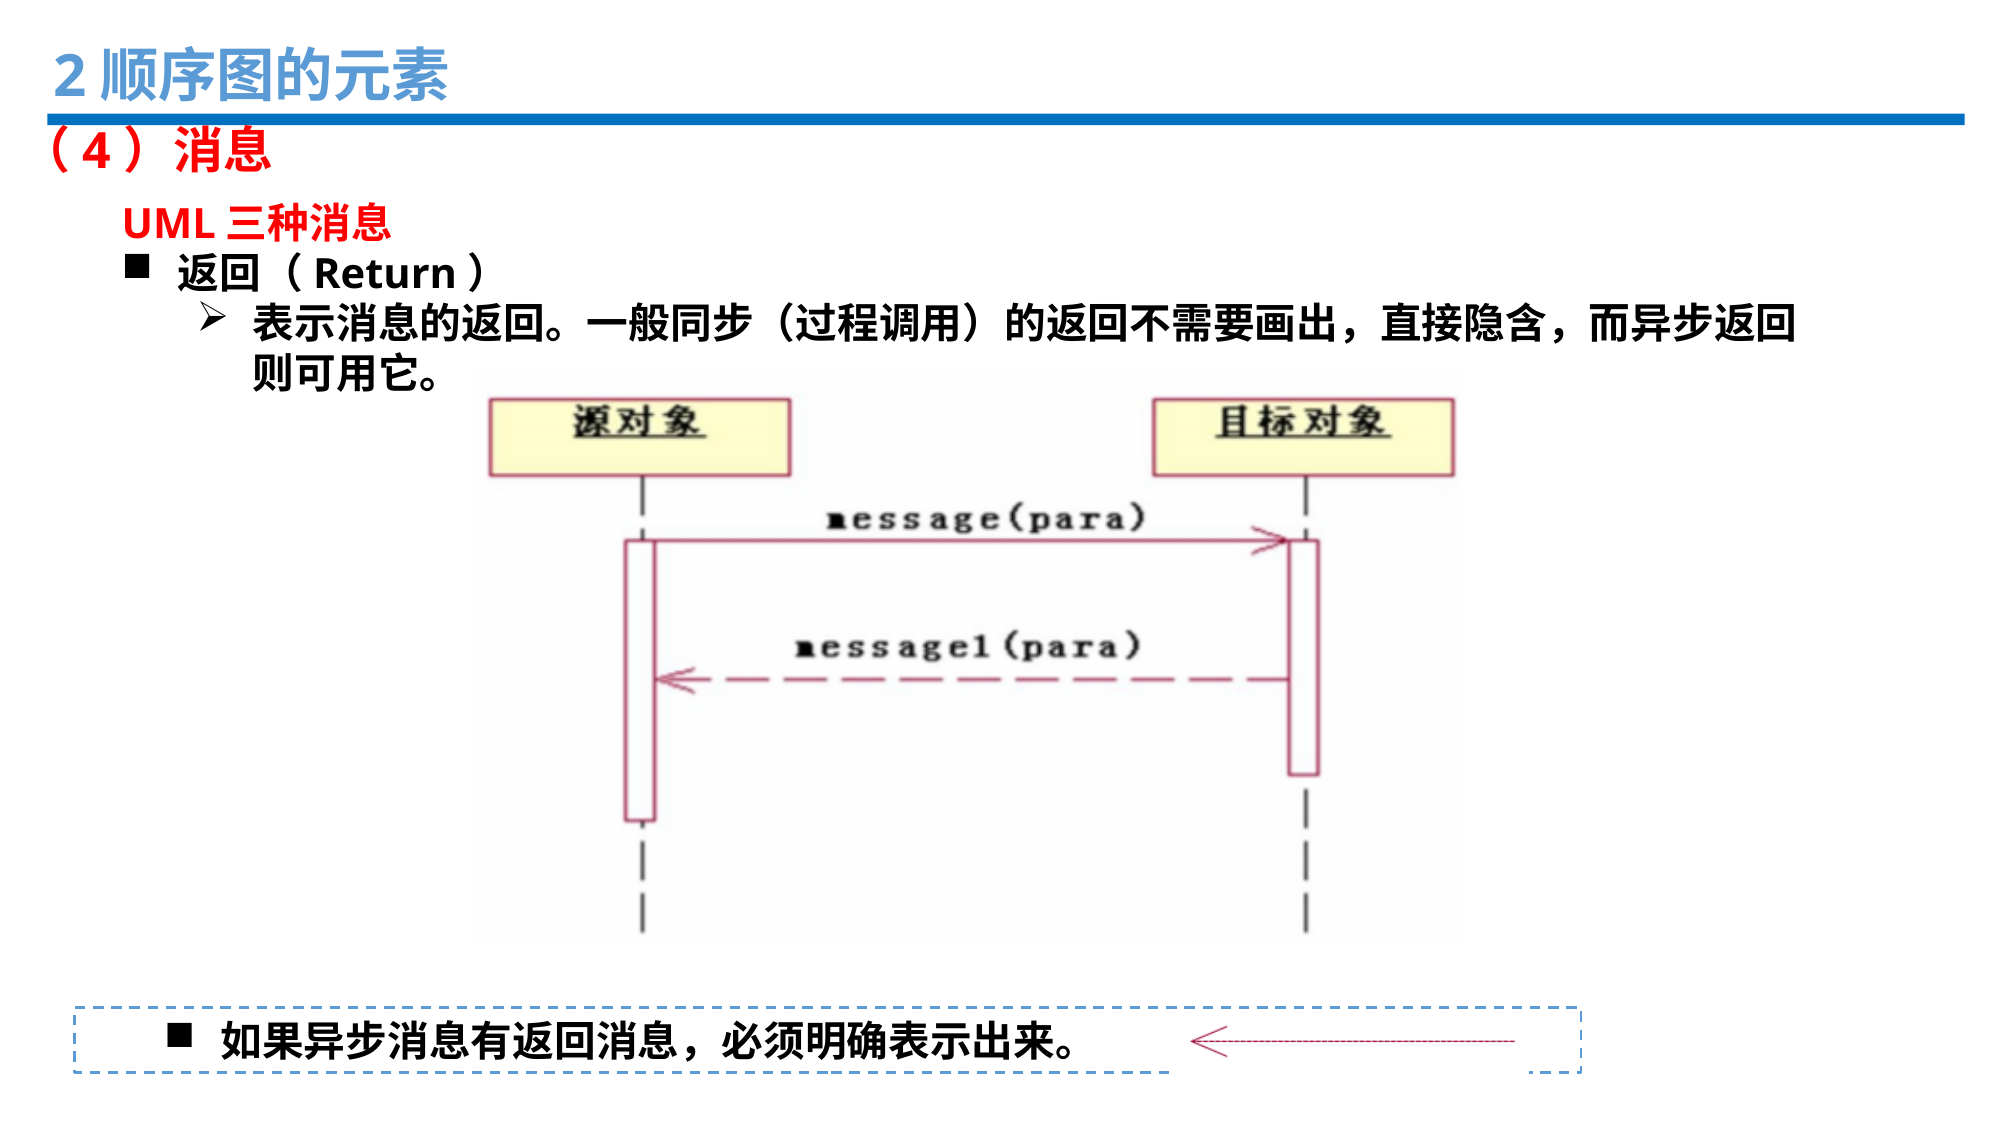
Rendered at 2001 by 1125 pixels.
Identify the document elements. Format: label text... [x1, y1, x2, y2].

picture [1177, 1009, 1529, 1074]
text_box 如果异步消息有返回消息，必须明确表示出来。 [74, 1007, 1581, 1073]
text_box 2顺序图的元素 [38, 30, 465, 111]
text_box （4）消息 [0, 111, 828, 187]
text_box UML三种消息 返回（Return） 表示消息的返回。一般同步（过程调用）的返回不需要画出，直接隐含，而异步返回则可用它。 [31, 188, 1851, 404]
picture [476, 370, 1466, 948]
